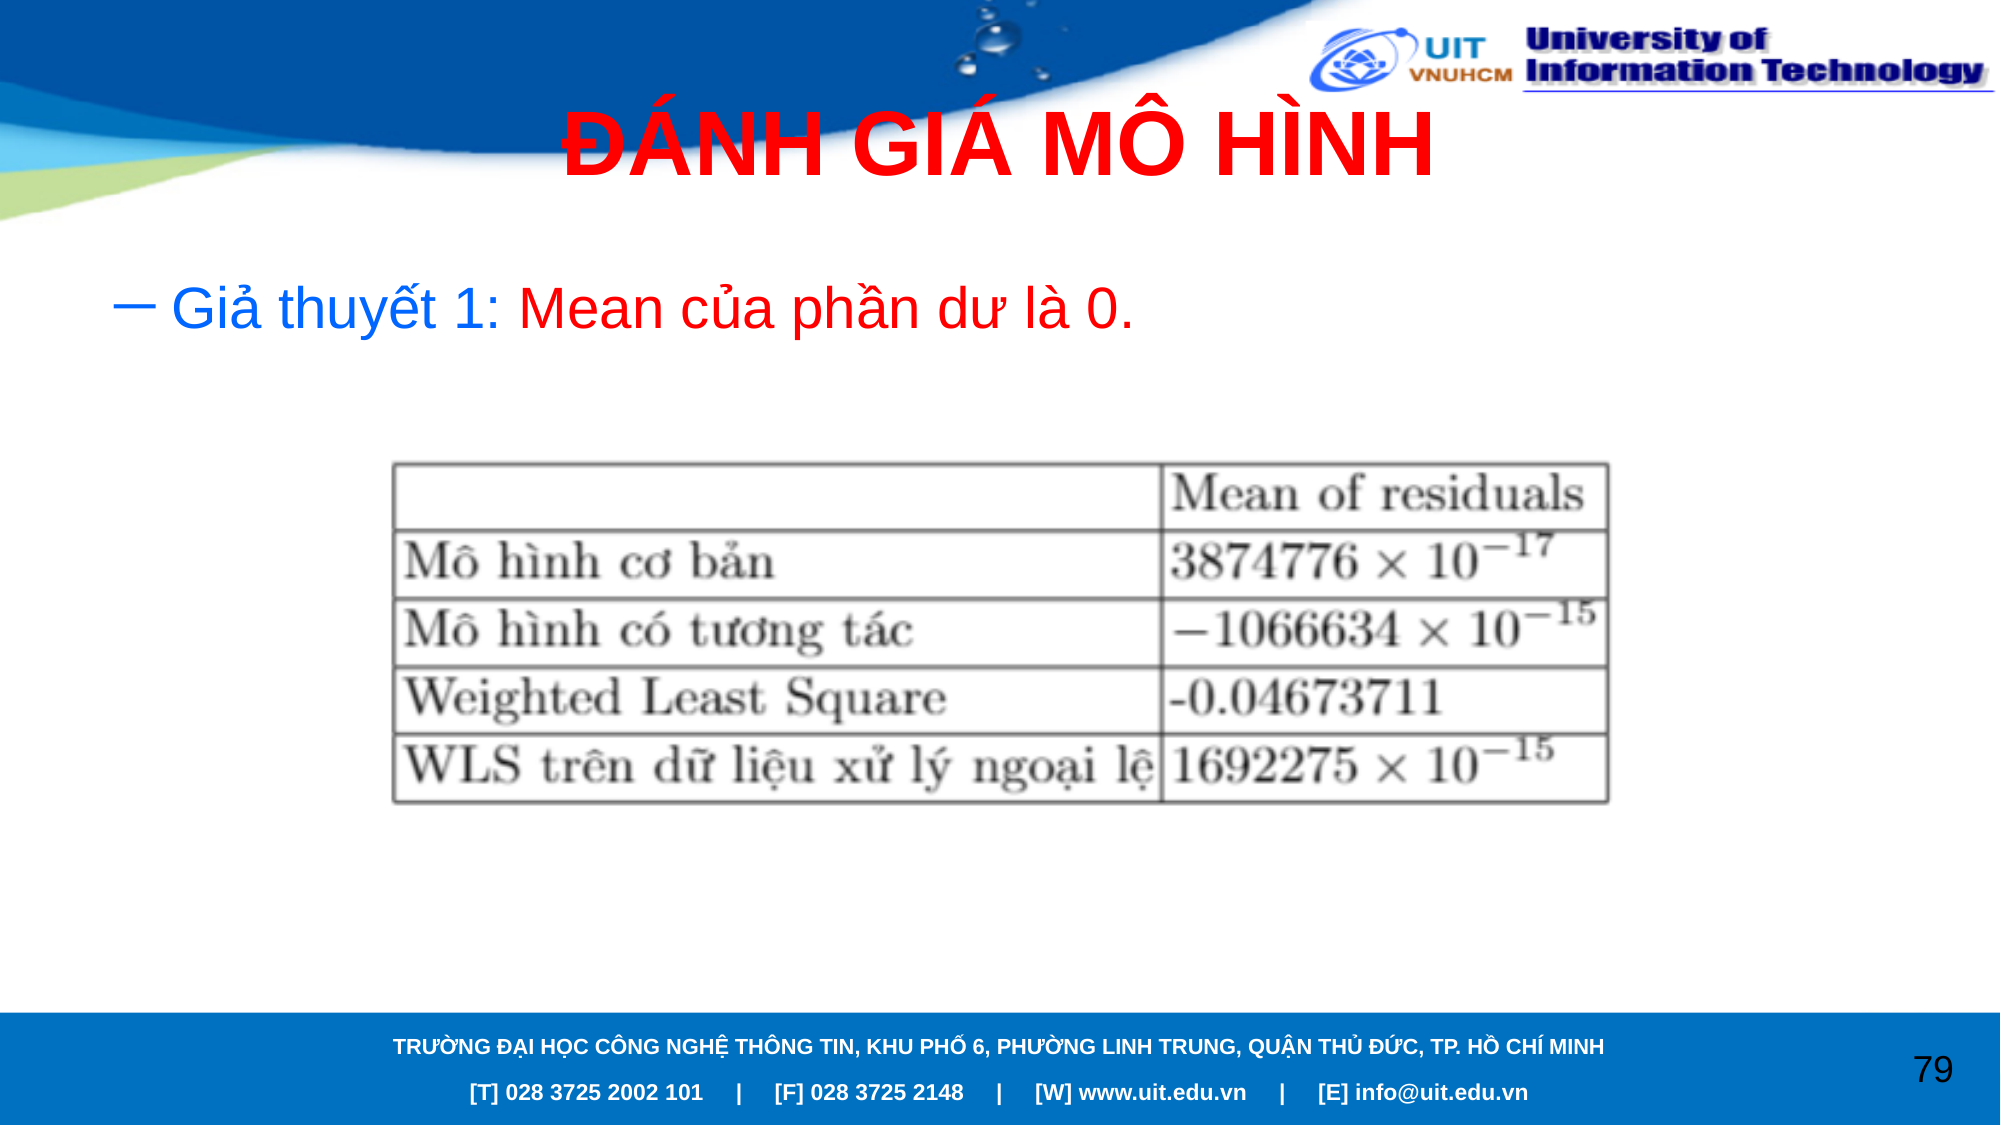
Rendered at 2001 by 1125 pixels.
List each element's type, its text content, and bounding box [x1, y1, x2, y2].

picture [0, 0, 2001, 1125]
list Giả thuyết 1: Mean của phần dư là 0. [99, 262, 1900, 1005]
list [373, 449, 1627, 818]
title ĐÁNH GIÁ MÔ HÌNH [99, 45, 1900, 233]
